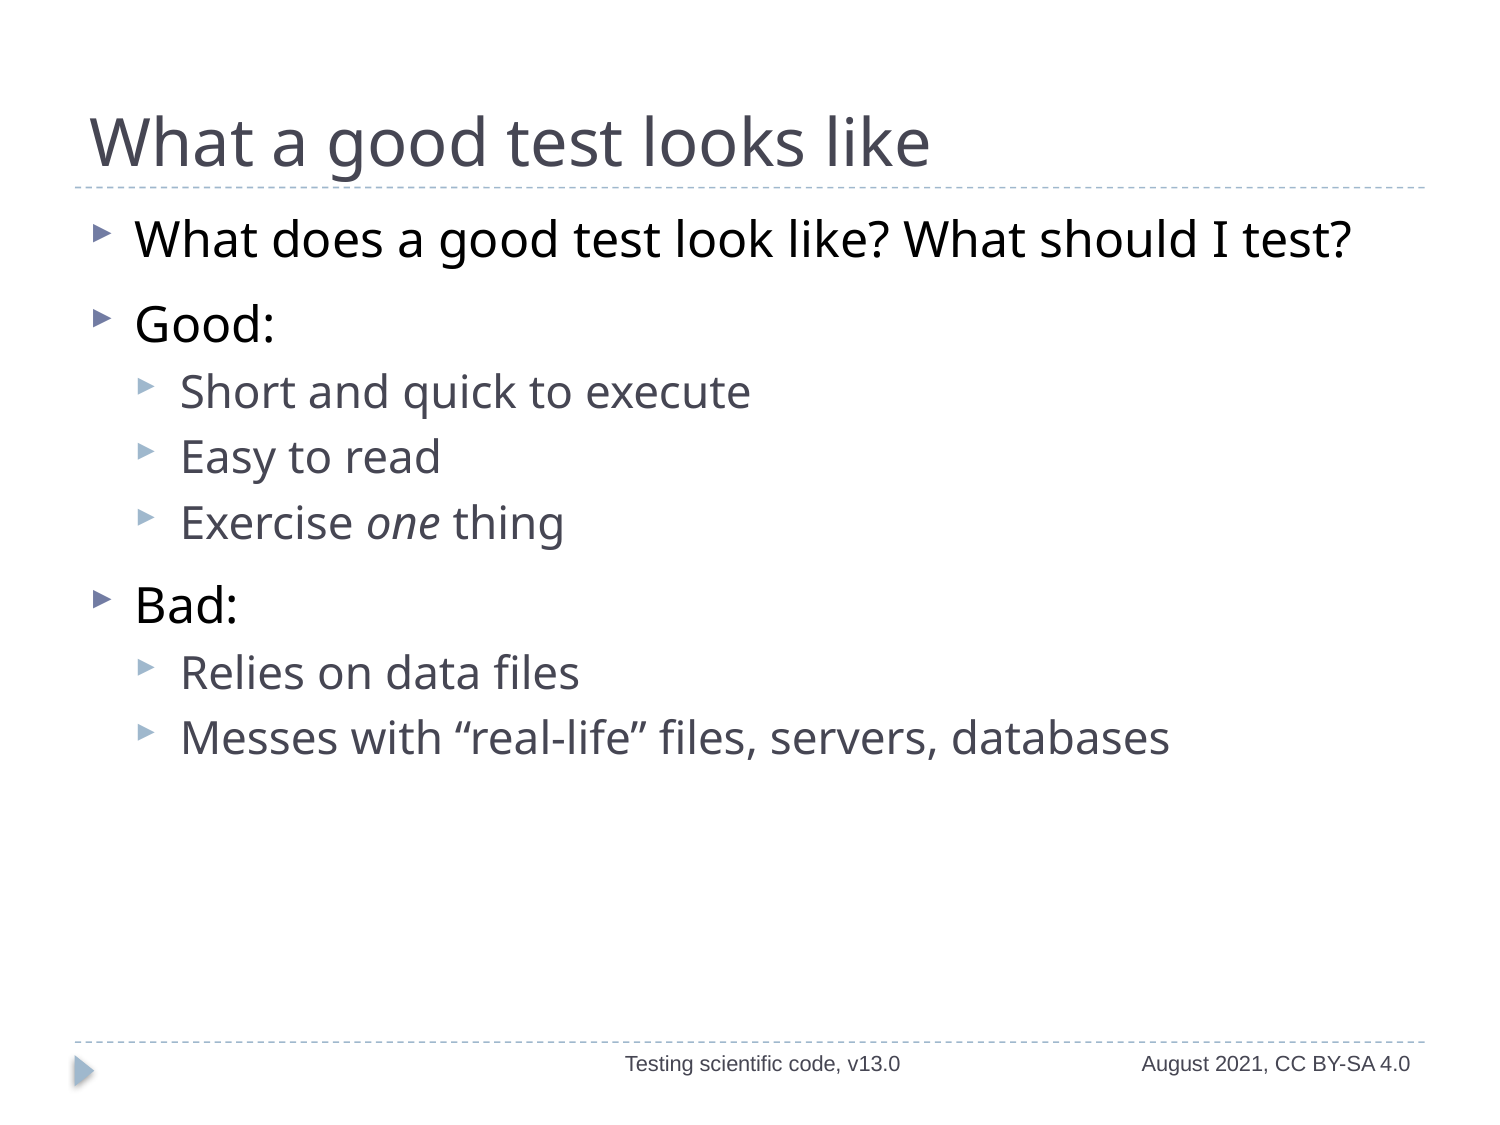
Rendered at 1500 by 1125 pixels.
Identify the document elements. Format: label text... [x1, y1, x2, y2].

title What a good test looks like [75, 24, 1425, 188]
list What does a good test look like? What should I test? Good: Short and quick to execute Easy to read Exercise one thing Bad: Relies on data files Messes with “real-life” files, servers, databases [75, 200, 1425, 1010]
footer Testing scientific code, v13.0 [475, 1042, 1051, 1103]
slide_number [1051, 1042, 1426, 1103]
